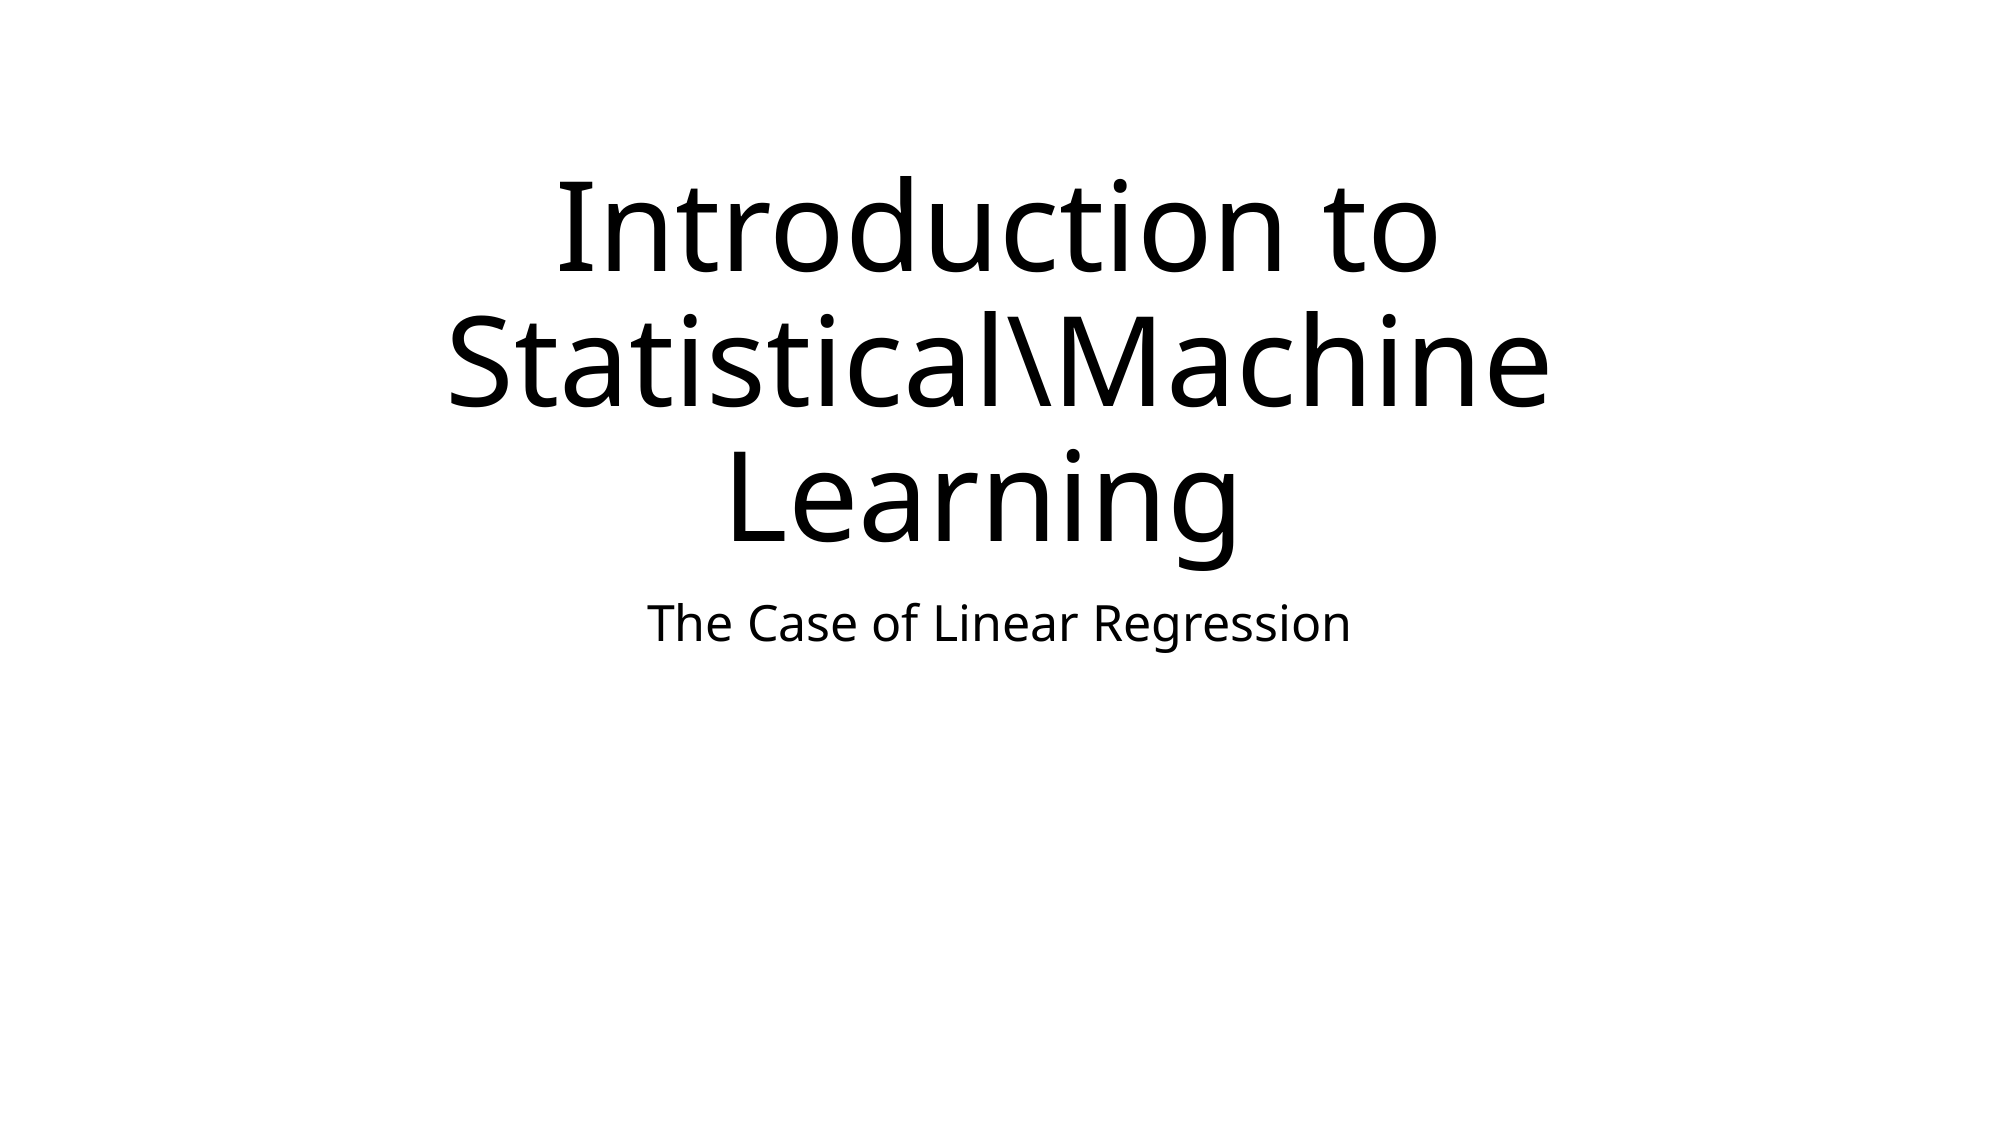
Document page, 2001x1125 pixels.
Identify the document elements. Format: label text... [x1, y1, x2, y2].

title Introduction to Statistical\Machine Learning [249, 184, 1750, 576]
subtitle The Case of Linear Regression [249, 590, 1750, 863]
